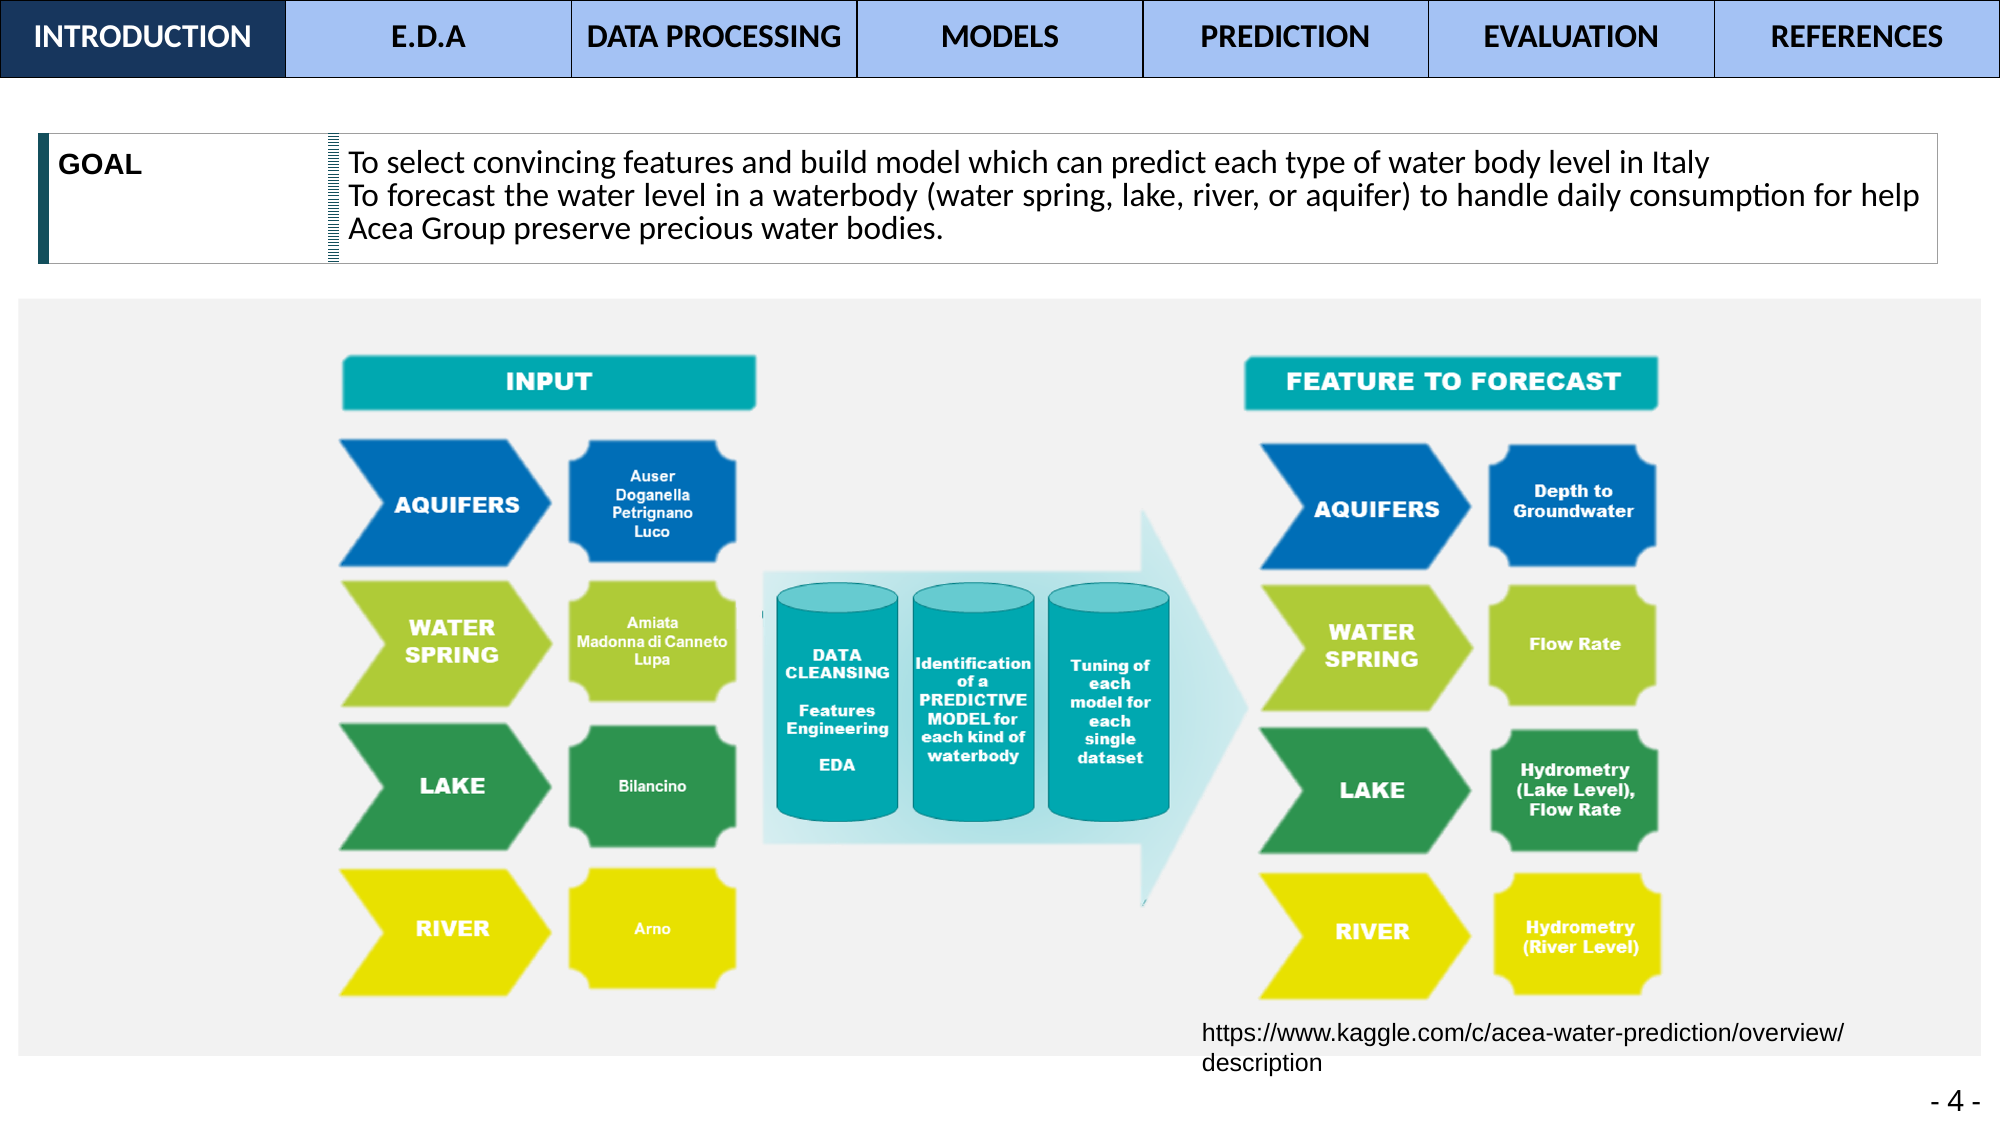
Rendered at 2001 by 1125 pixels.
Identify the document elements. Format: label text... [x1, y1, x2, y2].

table_header PREDICTION [1144, 1, 1428, 77]
text_box - 4 - [1915, 1074, 1997, 1125]
table_header REFERENCES [1715, 1, 1999, 77]
table_header GOAL [49, 134, 333, 263]
text_box [18, 298, 1981, 1056]
table_header To select convincing features and build model which can predict each type of water body level in Italy To forecast the water level in a waterbody (water spring, lake, river, or aquifer) to handle daily consumption for help Acea Group preserve precious water bodies. [333, 134, 1937, 263]
picture [328, 348, 1671, 1005]
text_box https://www.kaggle.com/c/acea-water-prediction/overview/description [1186, 1001, 1981, 1092]
table_header INTRODUCTION [1, 1, 285, 77]
table_header DATA PROCESSING [572, 1, 856, 77]
table_header MODELS [858, 1, 1142, 77]
table_header E.D.A [286, 1, 571, 77]
table_header EVALUATION [1429, 1, 1714, 77]
